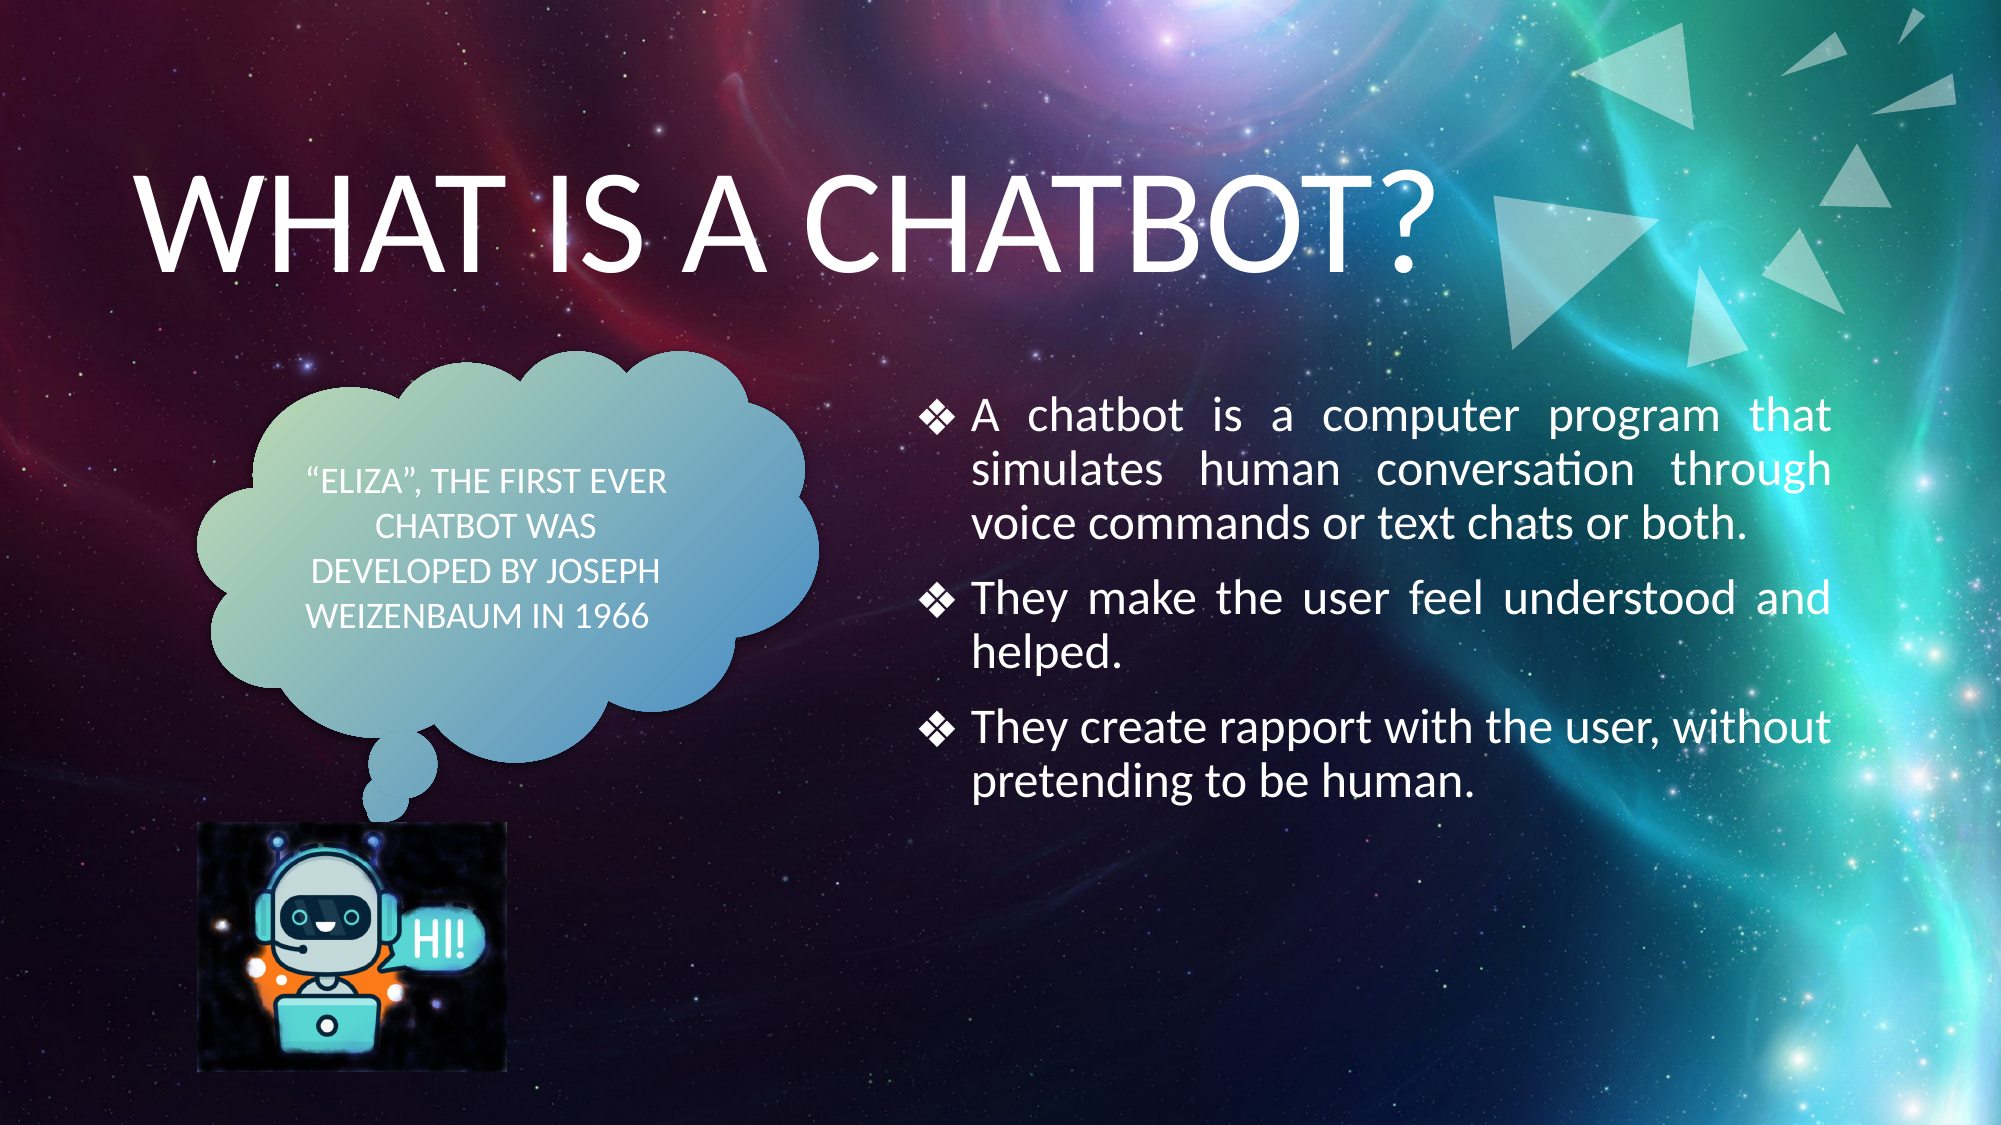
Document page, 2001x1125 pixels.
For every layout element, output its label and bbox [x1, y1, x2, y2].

picture [0, 0, 2001, 1125]
text_box [1482, 16, 1974, 370]
